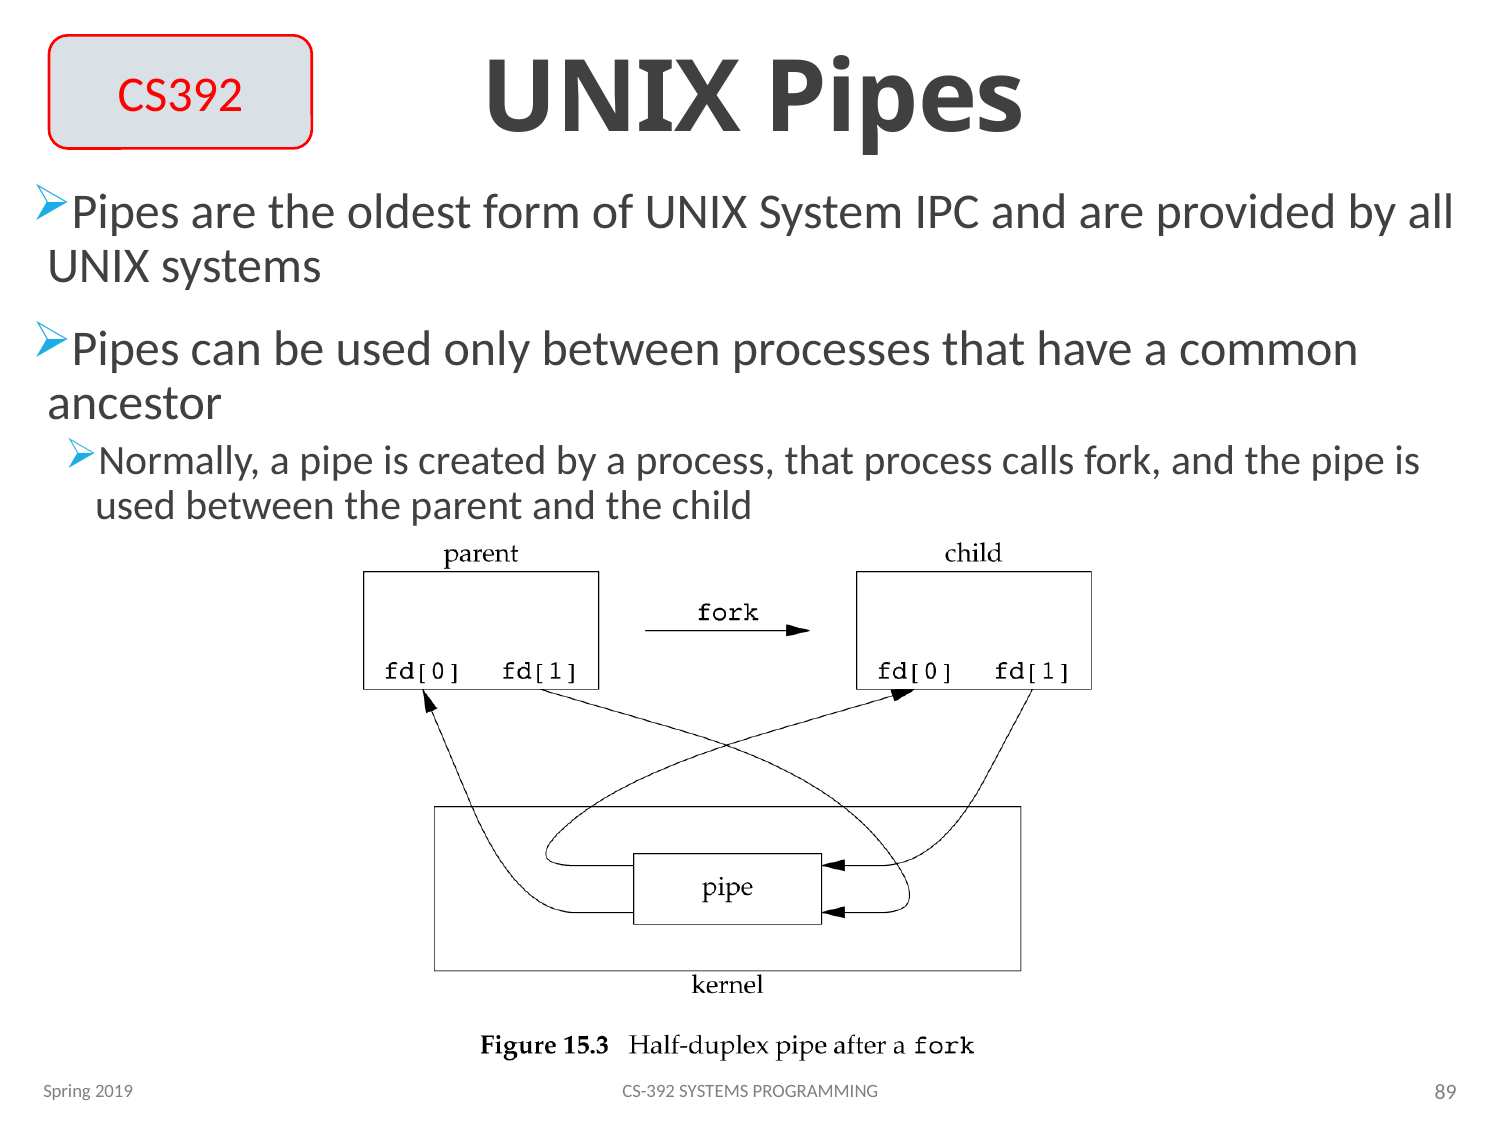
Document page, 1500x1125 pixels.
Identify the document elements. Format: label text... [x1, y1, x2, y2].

list Pipes are the oldest form of UNIX System IPC and are provided by all UNIX systems Pipes can be used only between processes that have a common ancestor Normally, a pipe is created by a process, that process calls fork, and the pipe is used between the parent and the child [32, 177, 1476, 969]
title UNIX Pipes [135, 5, 1373, 160]
footer CS-392 Systems Programming [453, 1072, 1047, 1120]
slide_number 89 [1310, 1060, 1472, 1121]
slide_number Spring 2019 [28, 1059, 333, 1120]
text_box CS392 [47, 34, 314, 150]
picture [363, 542, 1092, 1062]
